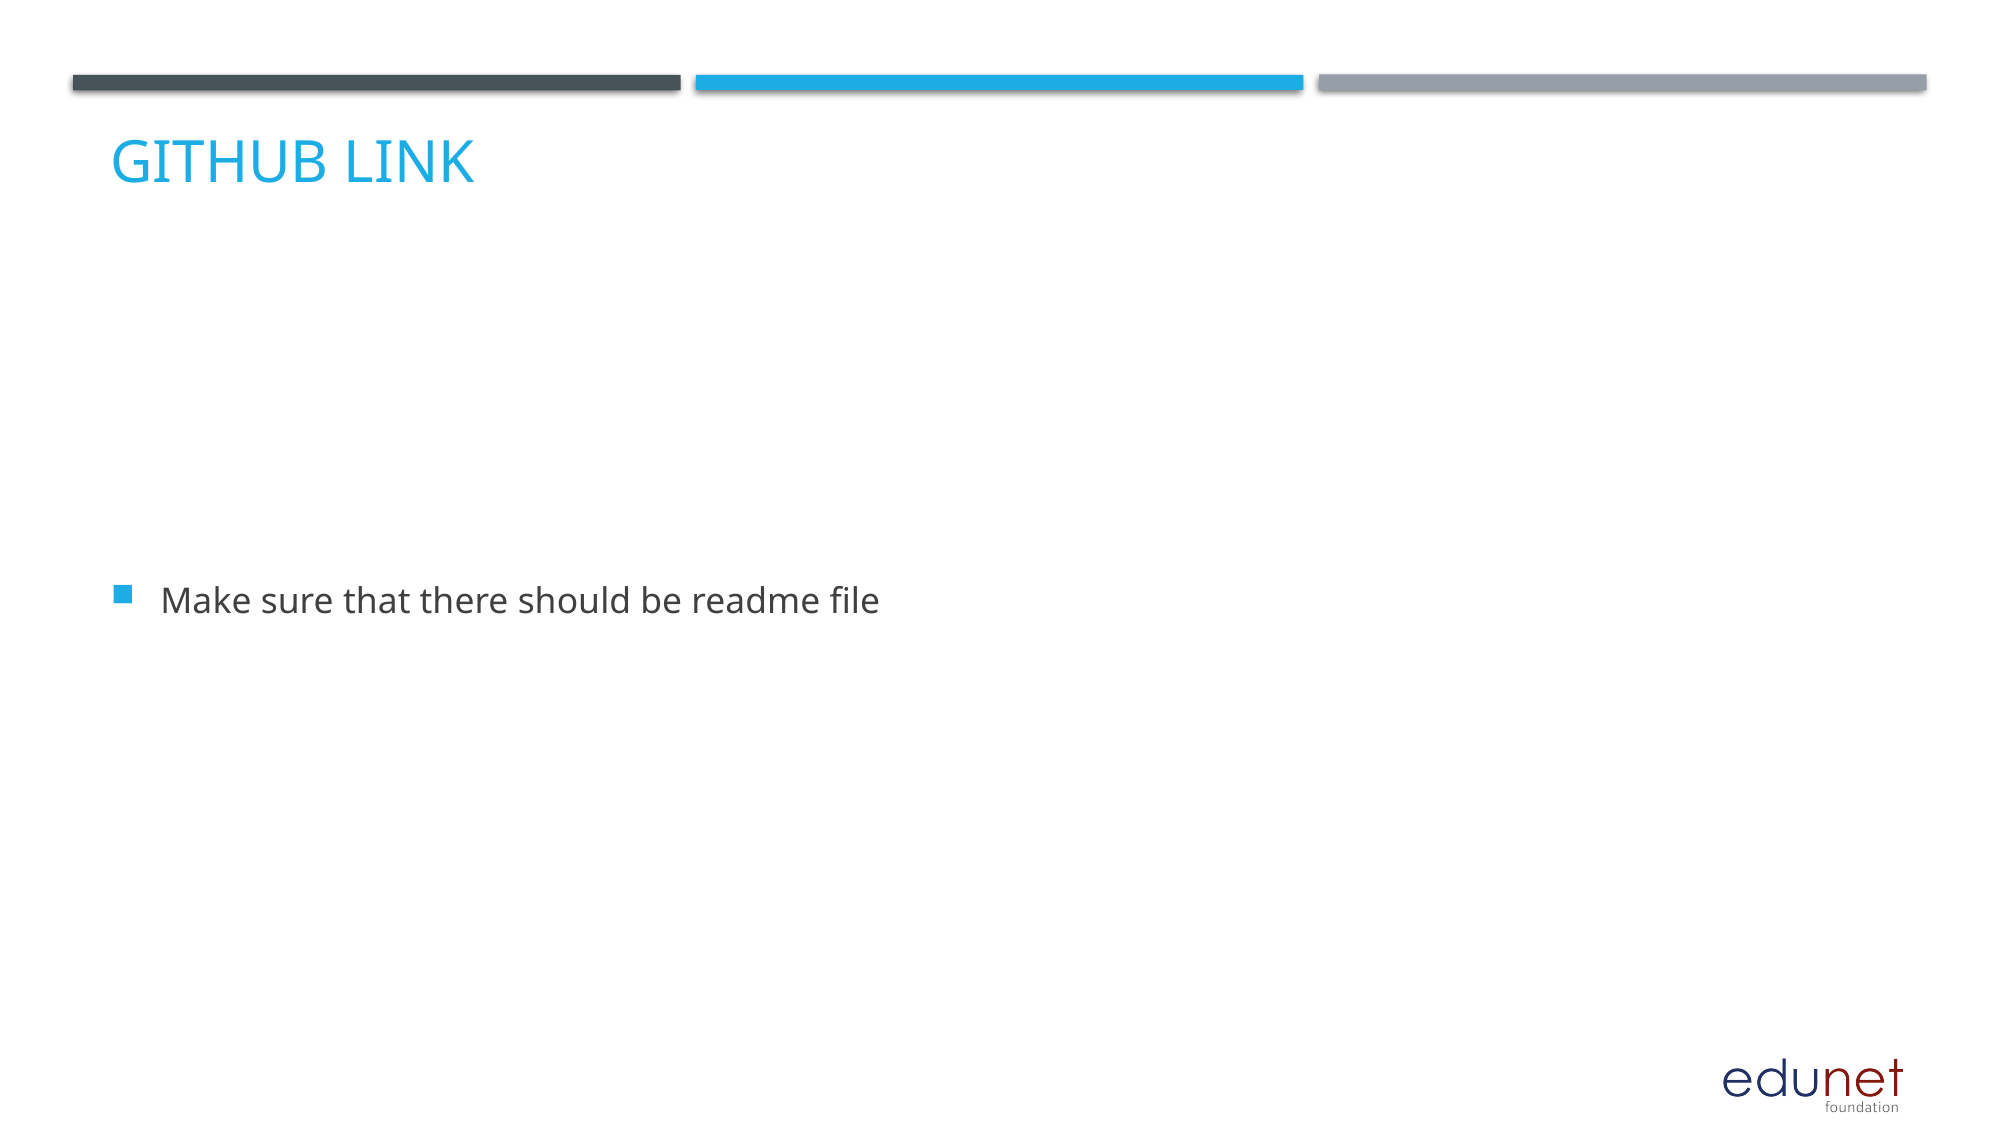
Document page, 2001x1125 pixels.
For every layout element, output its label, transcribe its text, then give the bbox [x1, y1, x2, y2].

picture [1719, 1056, 1905, 1116]
list Make sure that there should be readme file [95, 213, 1905, 981]
title GitHub Link [95, 115, 1905, 203]
